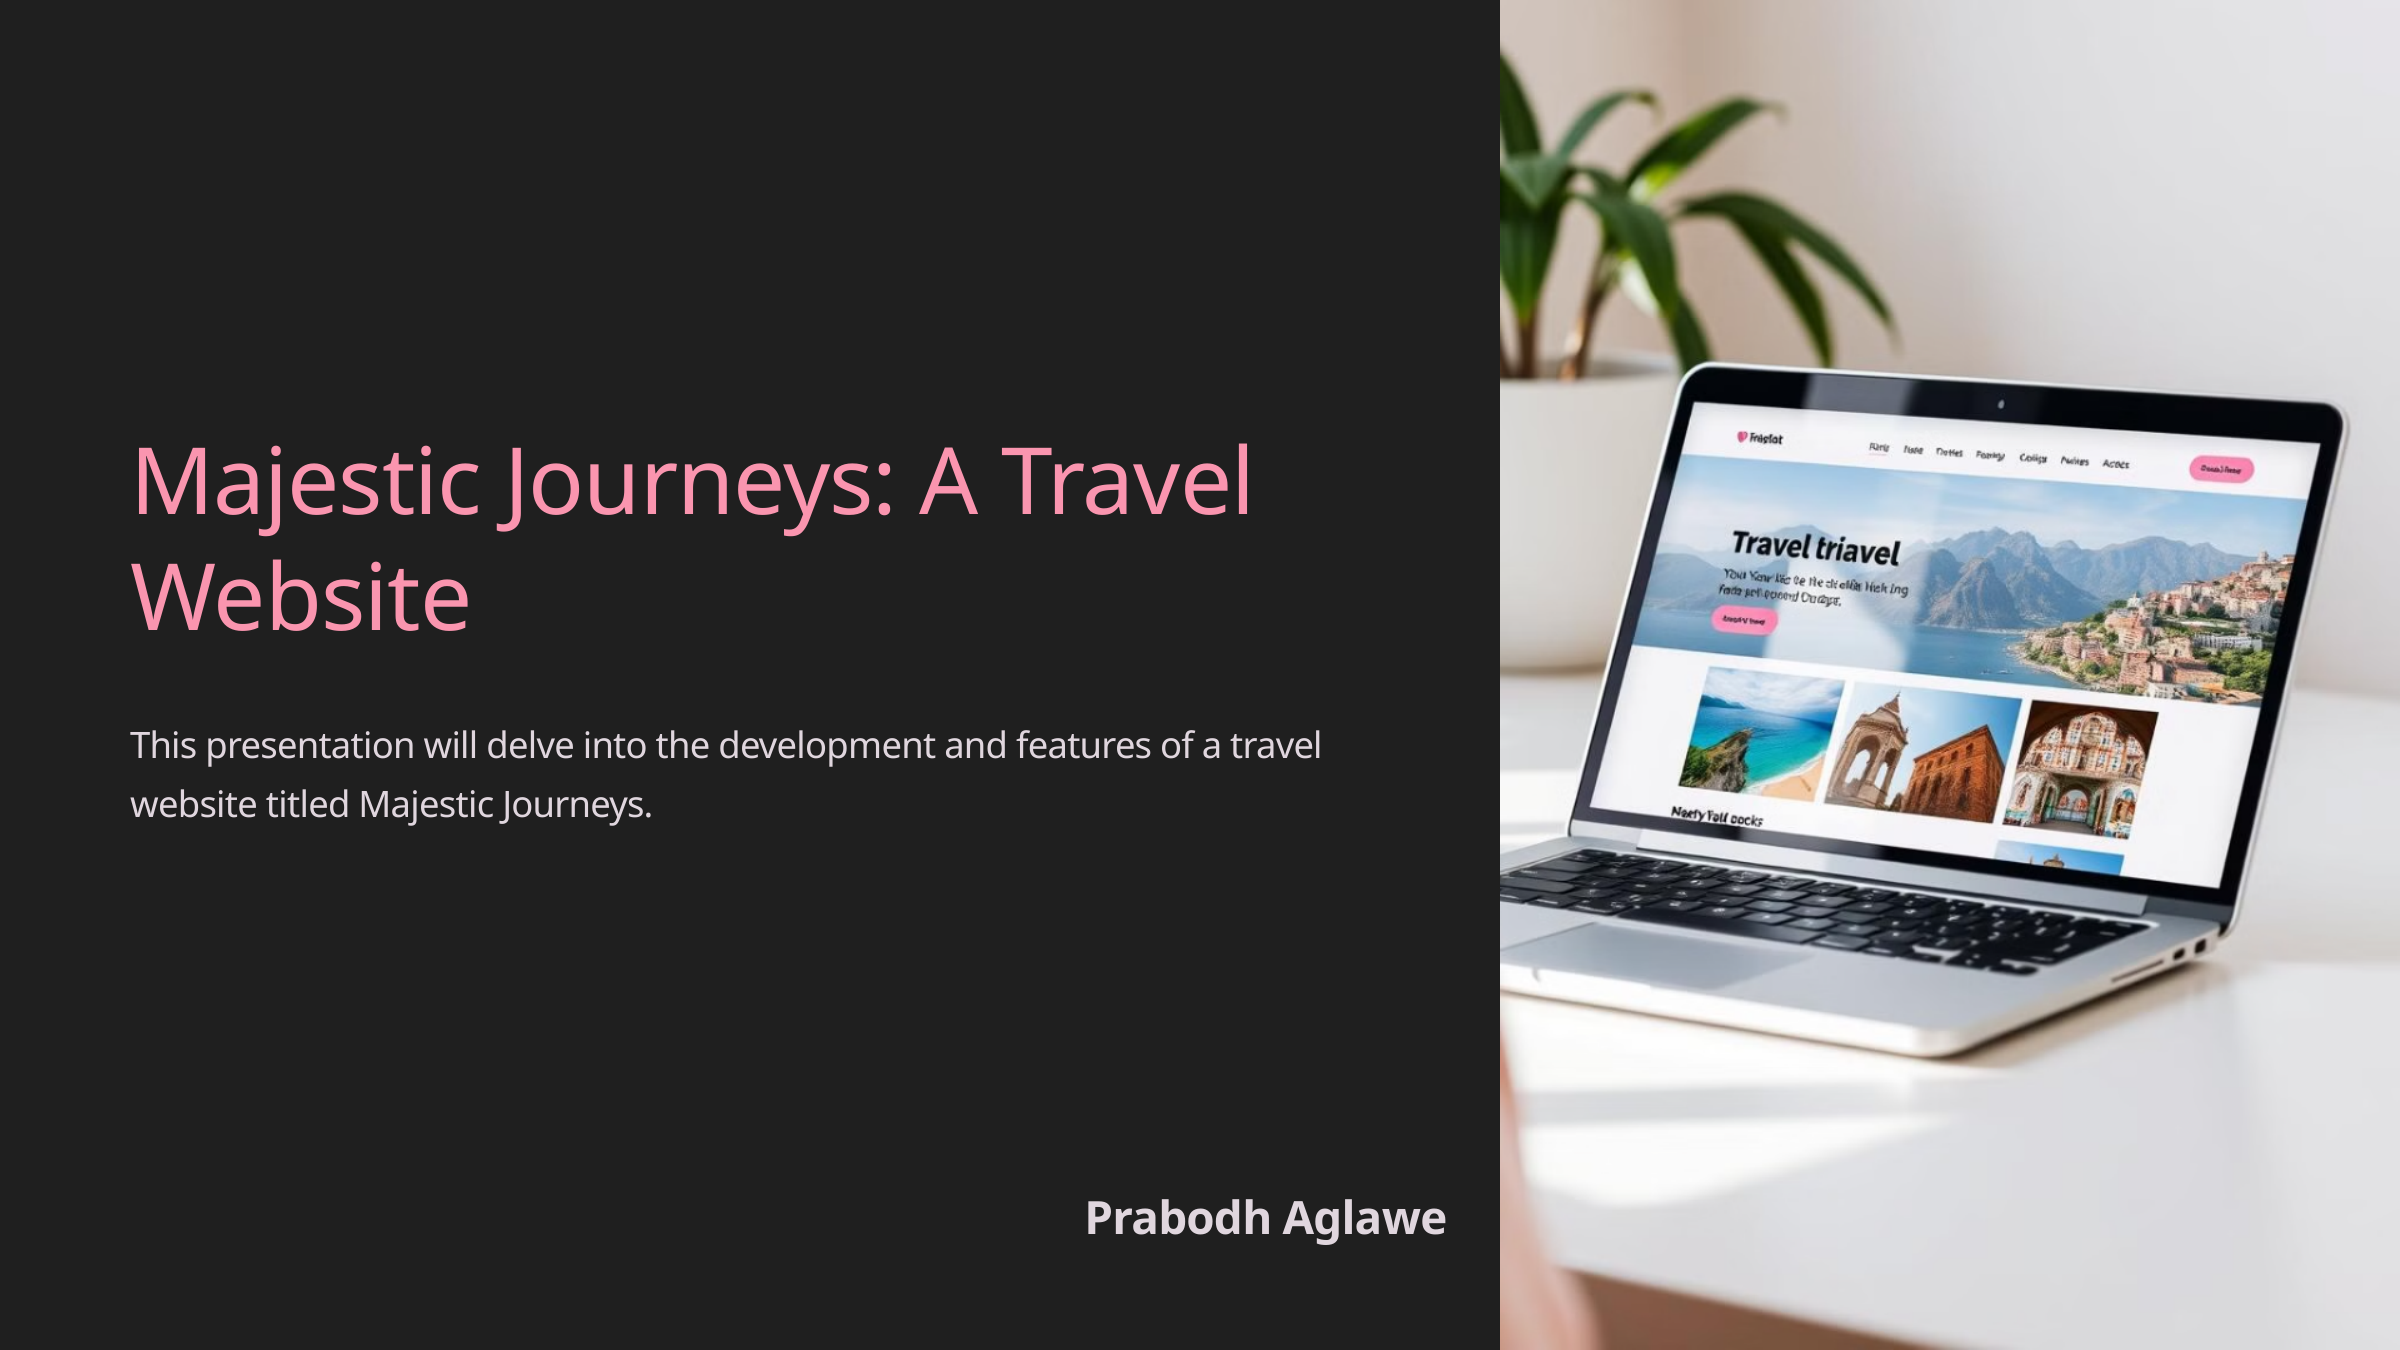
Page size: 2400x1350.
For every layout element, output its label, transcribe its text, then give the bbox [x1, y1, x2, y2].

text_box Prabodh Aglawe [1072, 1178, 1370, 1244]
text_box Majestic Journeys: A Travel Website [130, 417, 1370, 651]
text_box This presentation will delve into the development and features of a travel website titled Majestic Journeys. [130, 706, 1370, 826]
picture [1499, 0, 2400, 1350]
